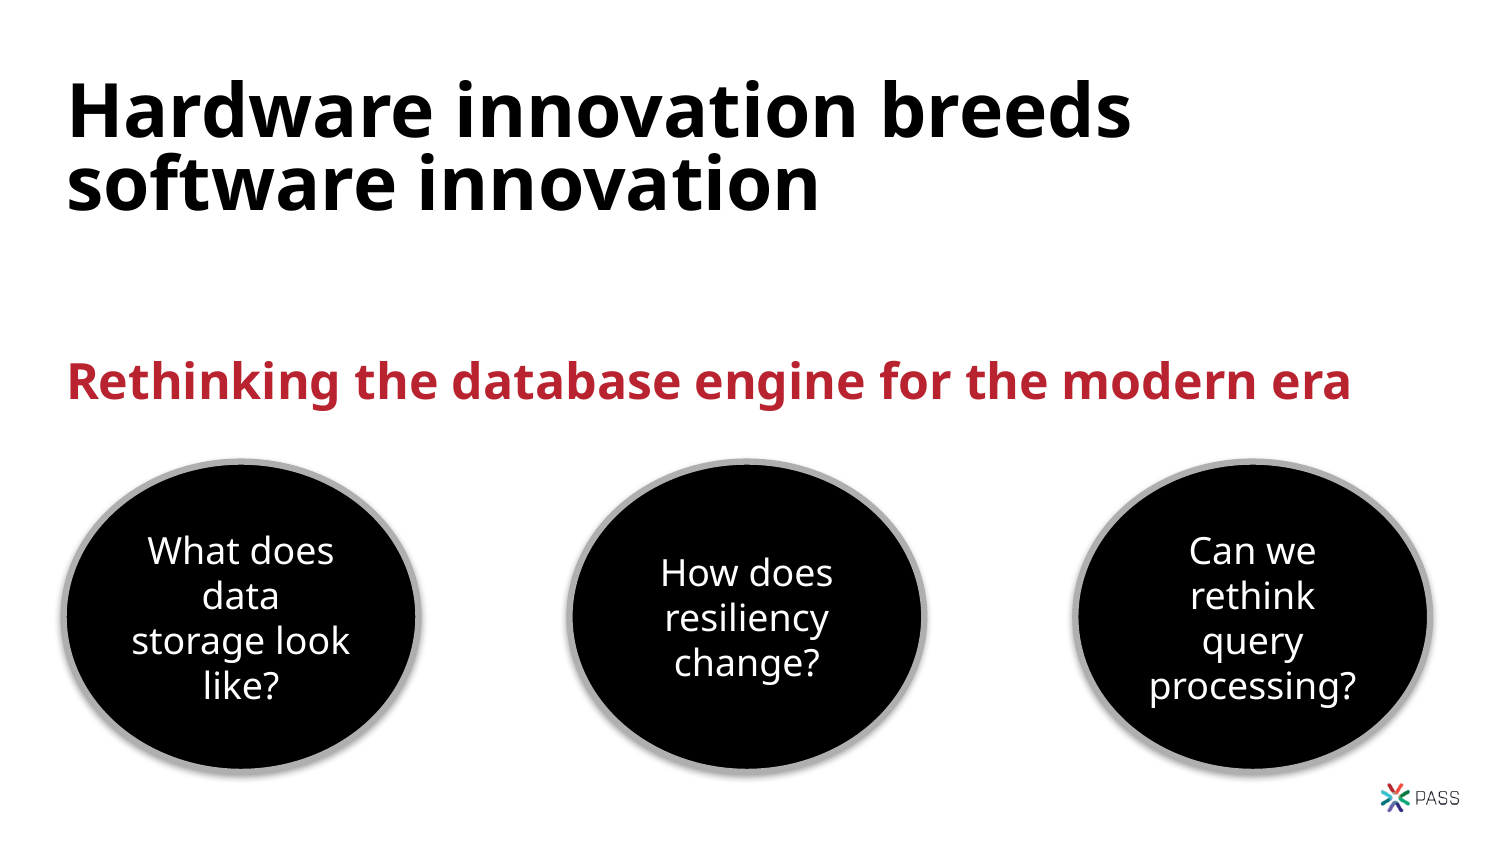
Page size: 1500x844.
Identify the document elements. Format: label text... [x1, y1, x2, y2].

text_box Can we rethink query processing? [1072, 458, 1434, 776]
text_box What does data storage look like? [60, 458, 422, 776]
list Rethinking the database engine for the modern era [51, 342, 1443, 407]
title Hardware innovation breeds software innovation [51, 71, 1443, 173]
text_box How does resiliency change? [566, 458, 928, 776]
picture [1379, 781, 1460, 814]
